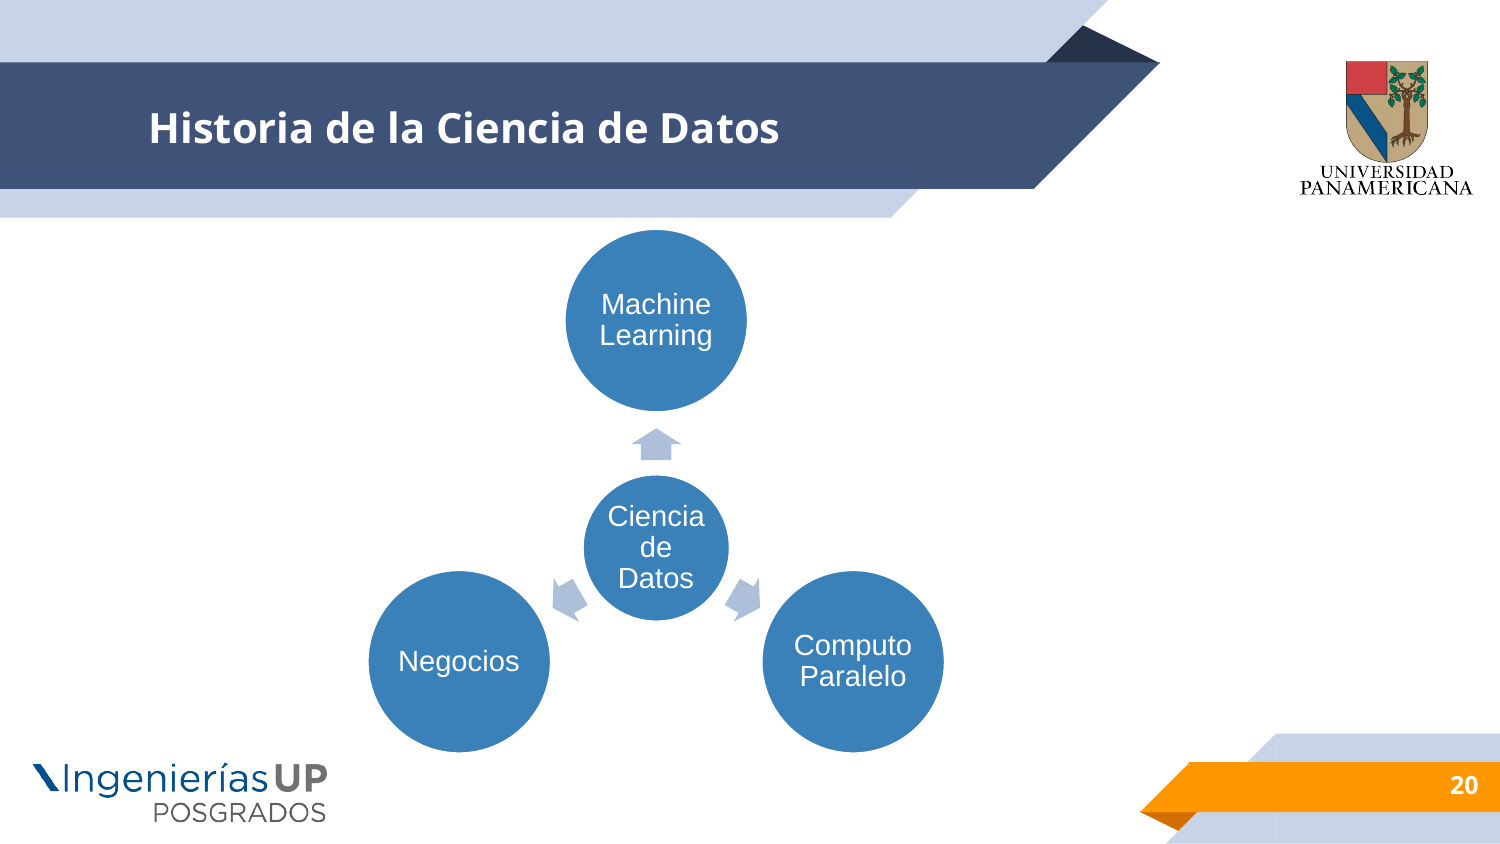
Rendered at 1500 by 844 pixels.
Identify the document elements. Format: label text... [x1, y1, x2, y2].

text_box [249, 226, 1063, 756]
slide_number 20 [1249, 760, 1494, 813]
title Historia de la Ciencia de Datos [133, 64, 1035, 190]
picture [1286, 44, 1490, 210]
picture [15, 737, 344, 844]
